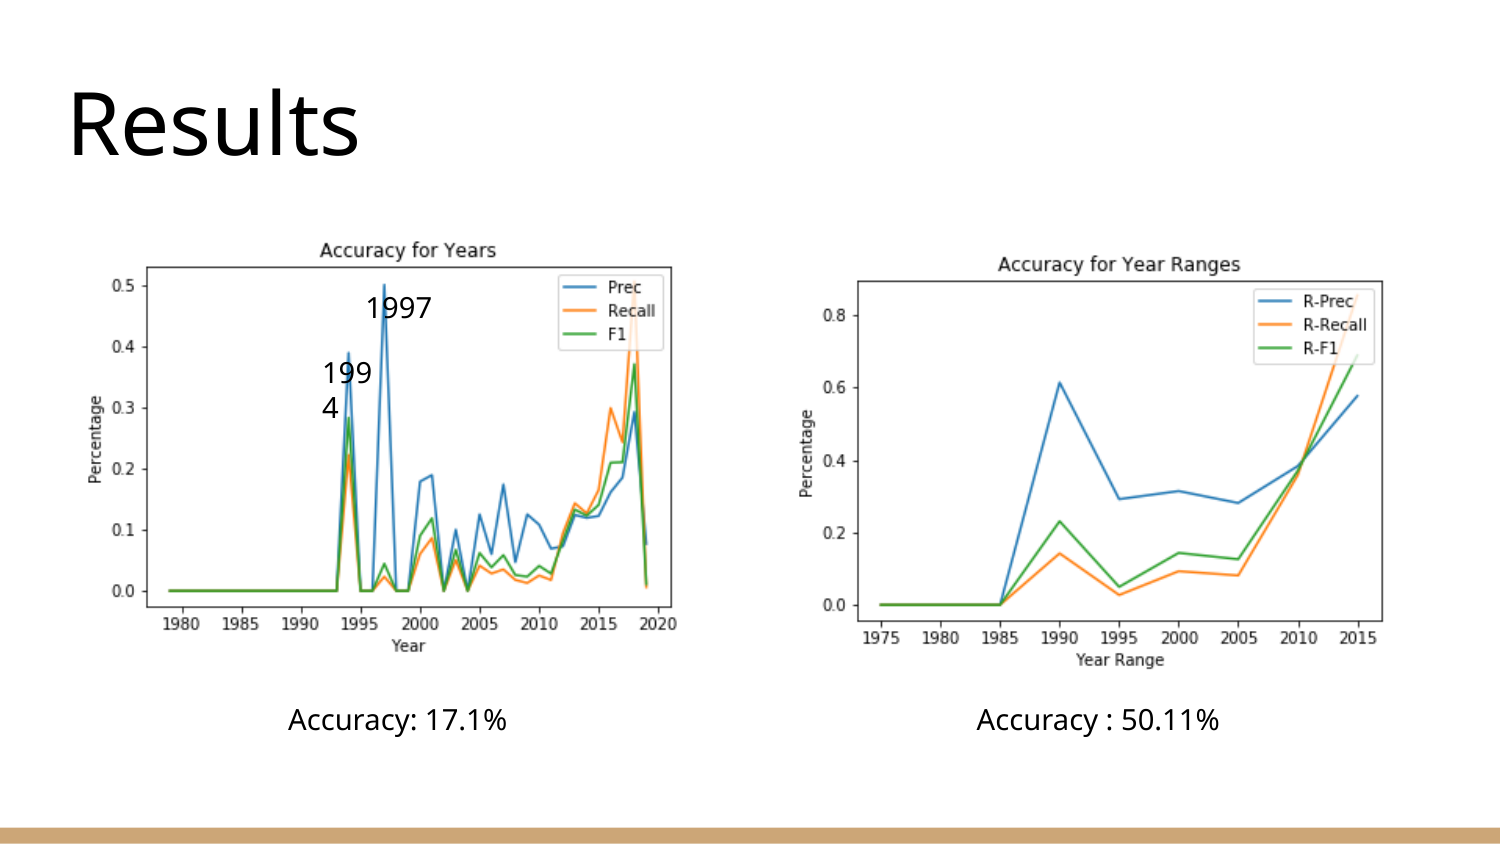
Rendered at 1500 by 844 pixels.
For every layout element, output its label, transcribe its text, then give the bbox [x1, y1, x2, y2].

text_box Accuracy : 50.11% [961, 686, 1262, 750]
picture [61, 211, 738, 663]
text_box Accuracy: 17.1% [273, 686, 526, 750]
title Results [51, 51, 1449, 189]
picture [773, 226, 1450, 677]
